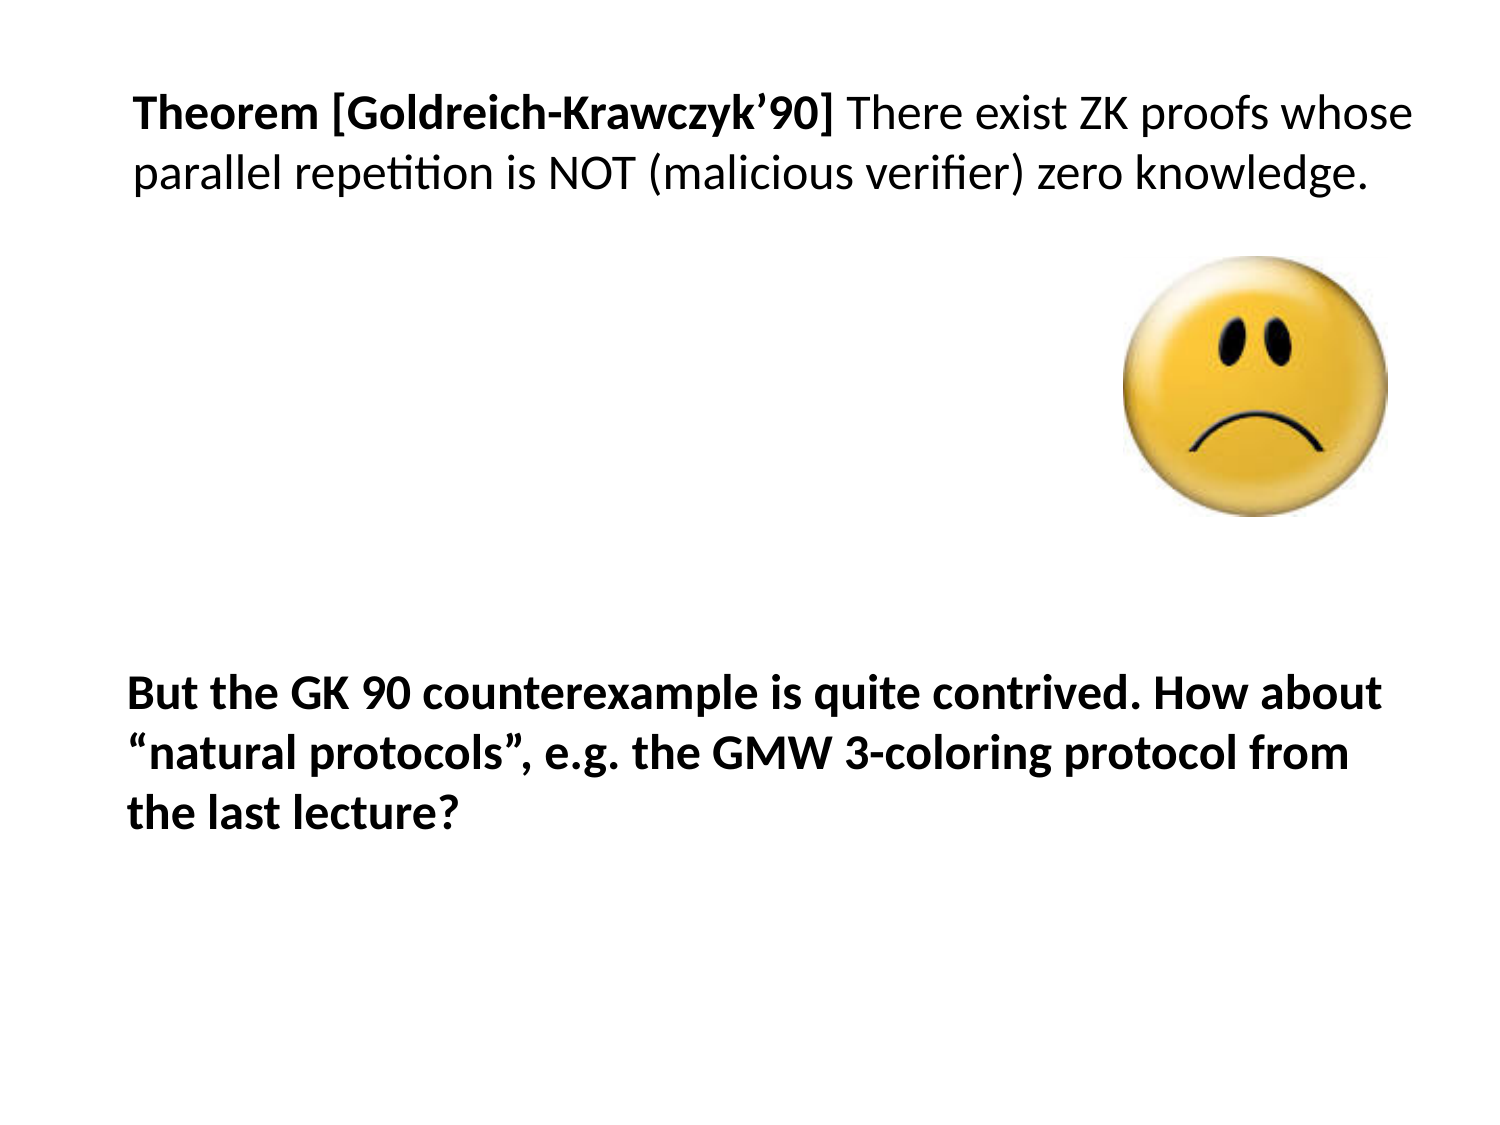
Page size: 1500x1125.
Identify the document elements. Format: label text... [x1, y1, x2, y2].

picture [1122, 255, 1389, 517]
text_box But the GK 90 counterexample is quite contrived. How about “natural protocols”, e.g. the GMW 3-coloring protocol from the last lecture? [112, 652, 1435, 847]
text_box Theorem [Goldreich-Krawczyk’90] There exist ZK proofs whose parallel repetition is NOT (malicious verifier) zero knowledge. [117, 71, 1441, 207]
